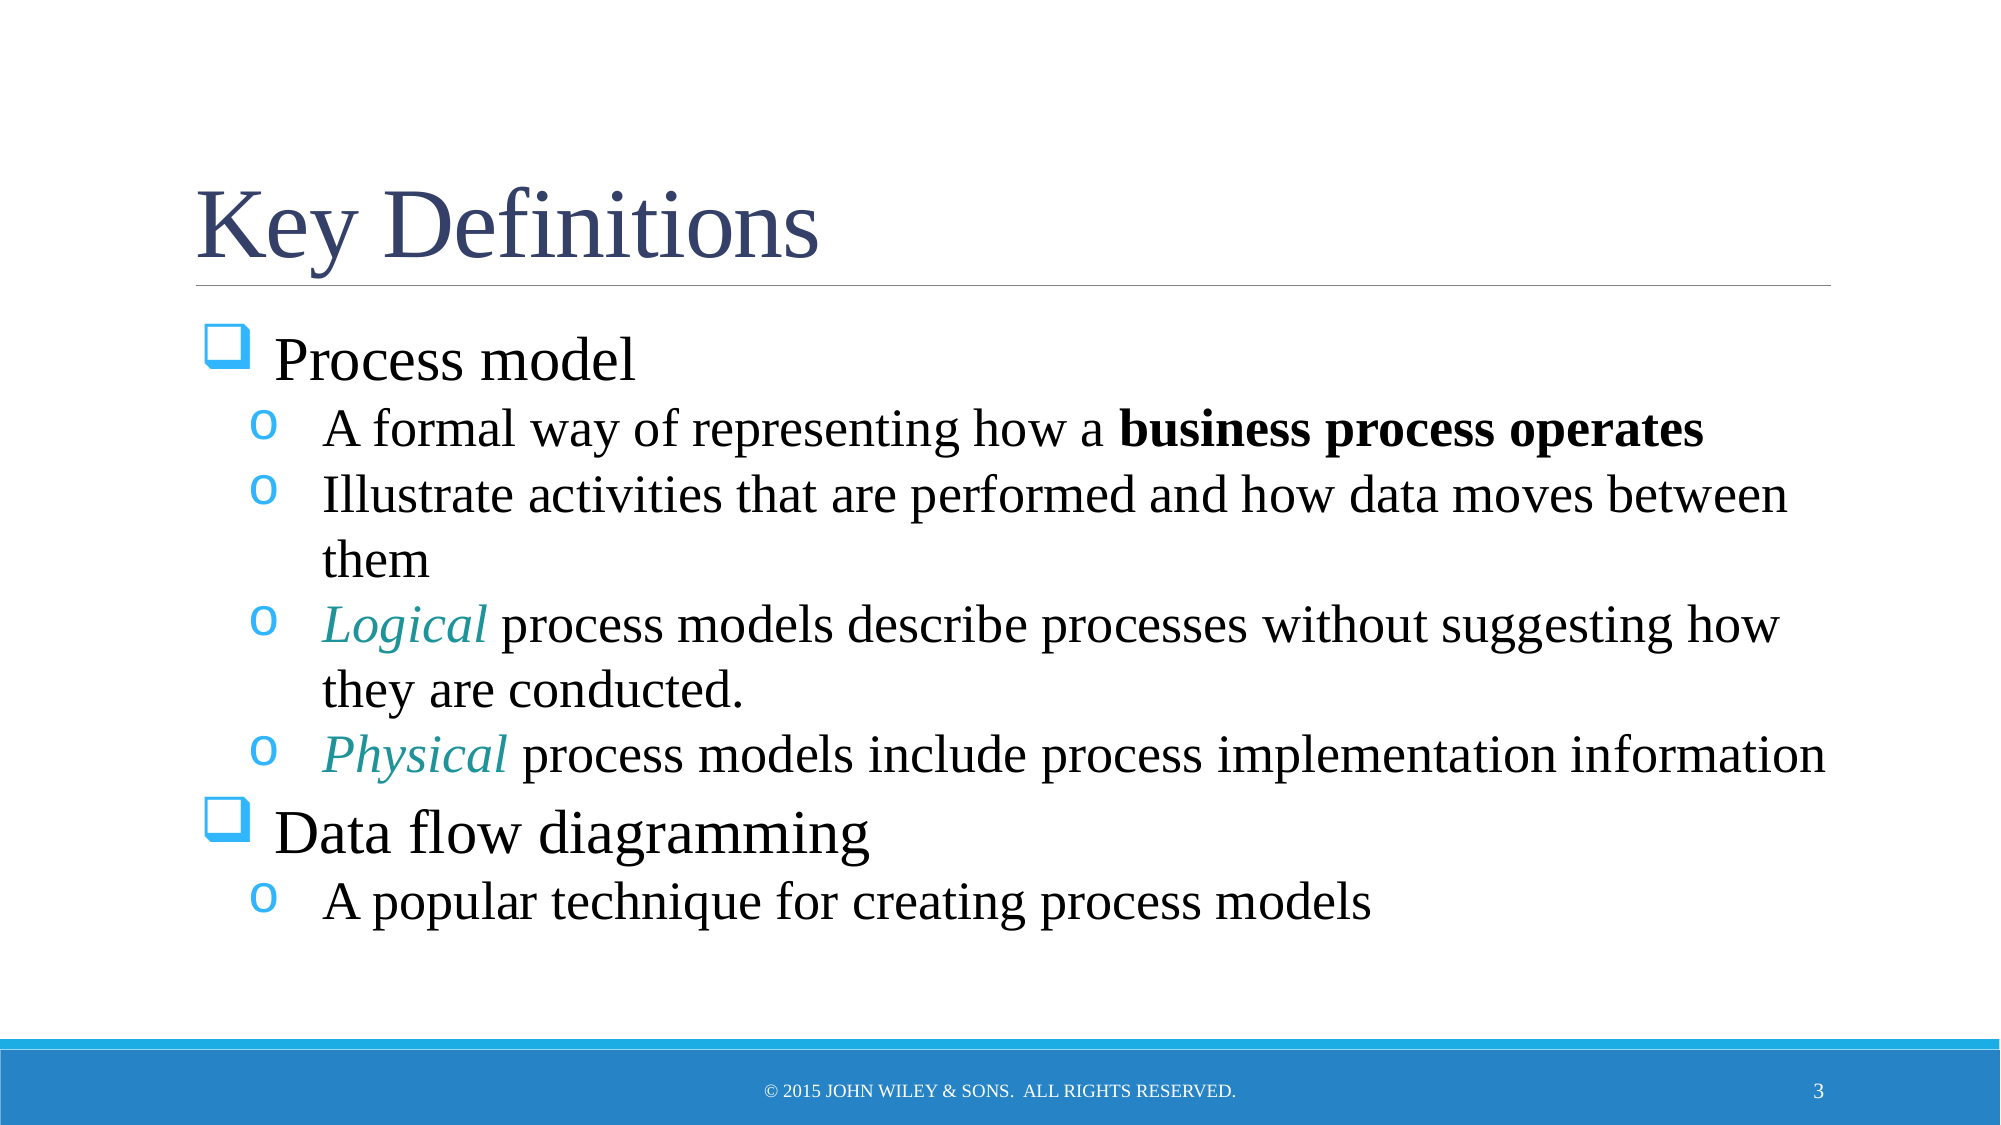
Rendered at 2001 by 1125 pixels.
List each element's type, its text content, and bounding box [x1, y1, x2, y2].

title Key Definitions [180, 47, 1830, 285]
footer © 2015 John Wiley & Sons. All Rights Reserved. [604, 1059, 1396, 1120]
list Process model A formal way of representing how a business process operates Illustrate activities that are performed and how data moves between them Logical process models describe processes without suggesting how they are conducted. Physical process models include process implementation information Data flow diagramming A popular technique for creating process models [180, 302, 1830, 963]
slide_number 3 [1624, 1059, 1840, 1120]
